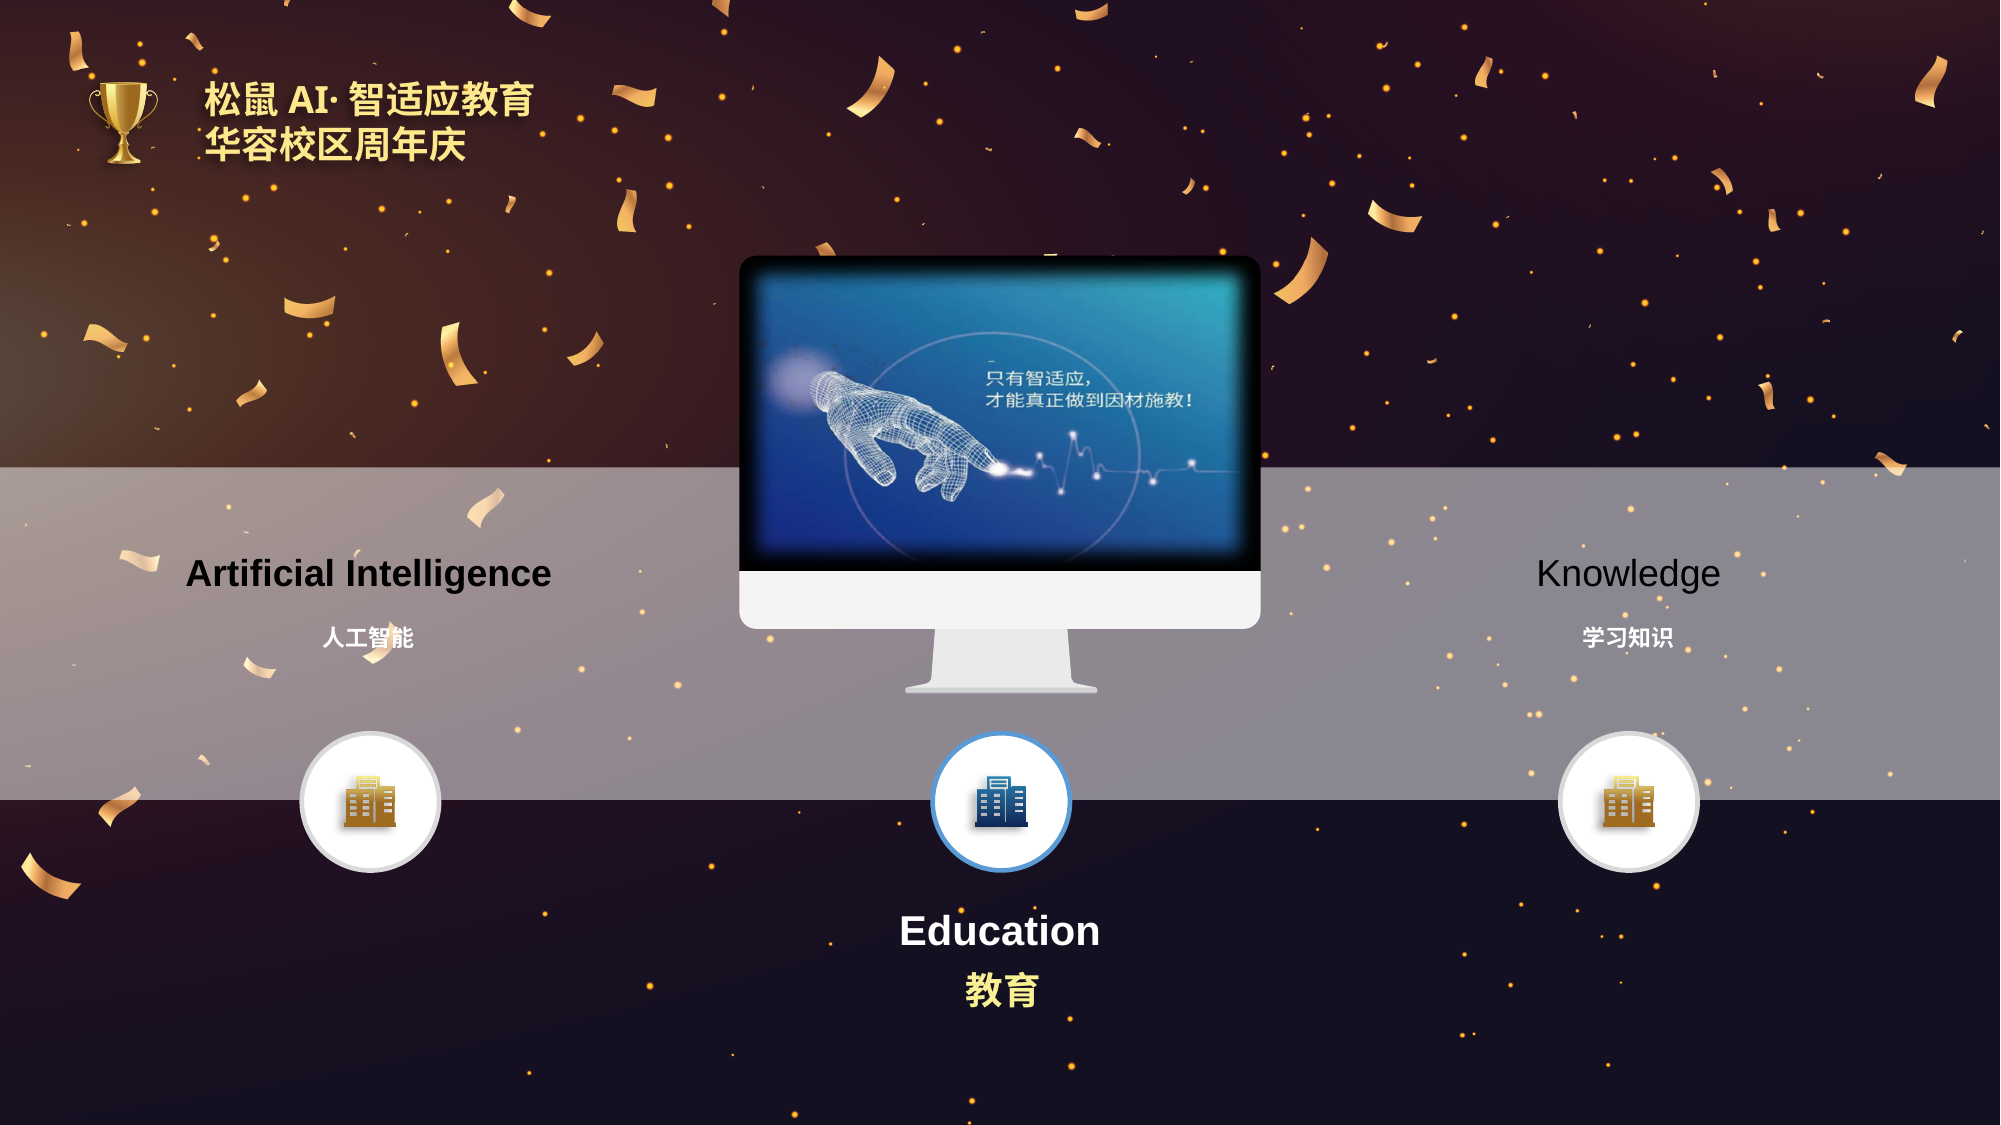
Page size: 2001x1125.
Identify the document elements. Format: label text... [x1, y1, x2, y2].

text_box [108, 524, 630, 718]
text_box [1368, 524, 1890, 718]
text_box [301, 733, 440, 871]
text_box 教育 [951, 961, 1062, 1020]
text_box 松鼠AI·智适应教育 华容校区周年庆 [189, 69, 944, 174]
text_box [1560, 733, 1698, 871]
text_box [739, 255, 1261, 694]
picture [0, 801, 2000, 1125]
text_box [739, 733, 1261, 961]
text_box [0, 466, 2000, 801]
picture [0, 0, 2000, 570]
